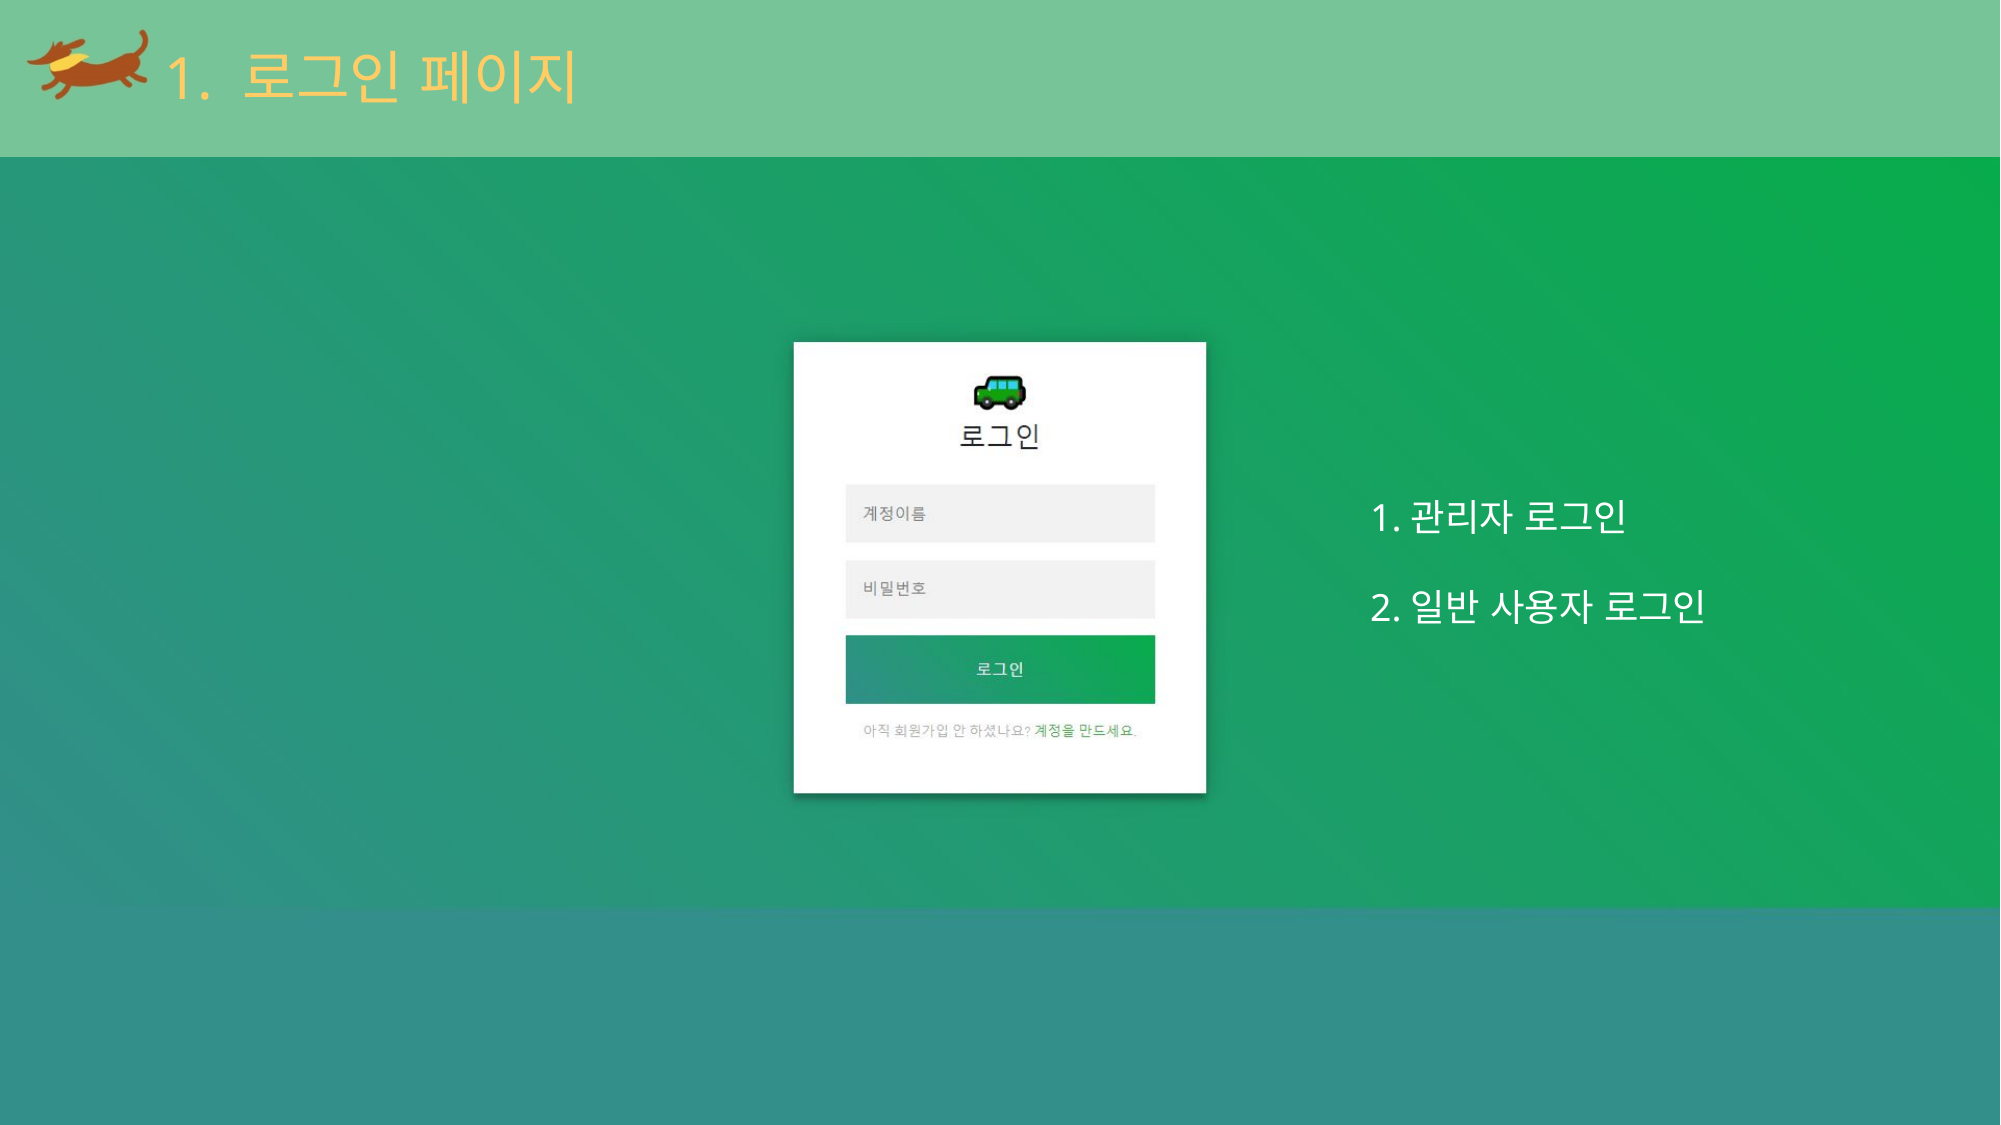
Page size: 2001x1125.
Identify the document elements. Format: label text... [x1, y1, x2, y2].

text_box 1. 로그인 페이지 [149, 34, 636, 119]
picture [0, 157, 2000, 1125]
picture [20, 22, 150, 107]
